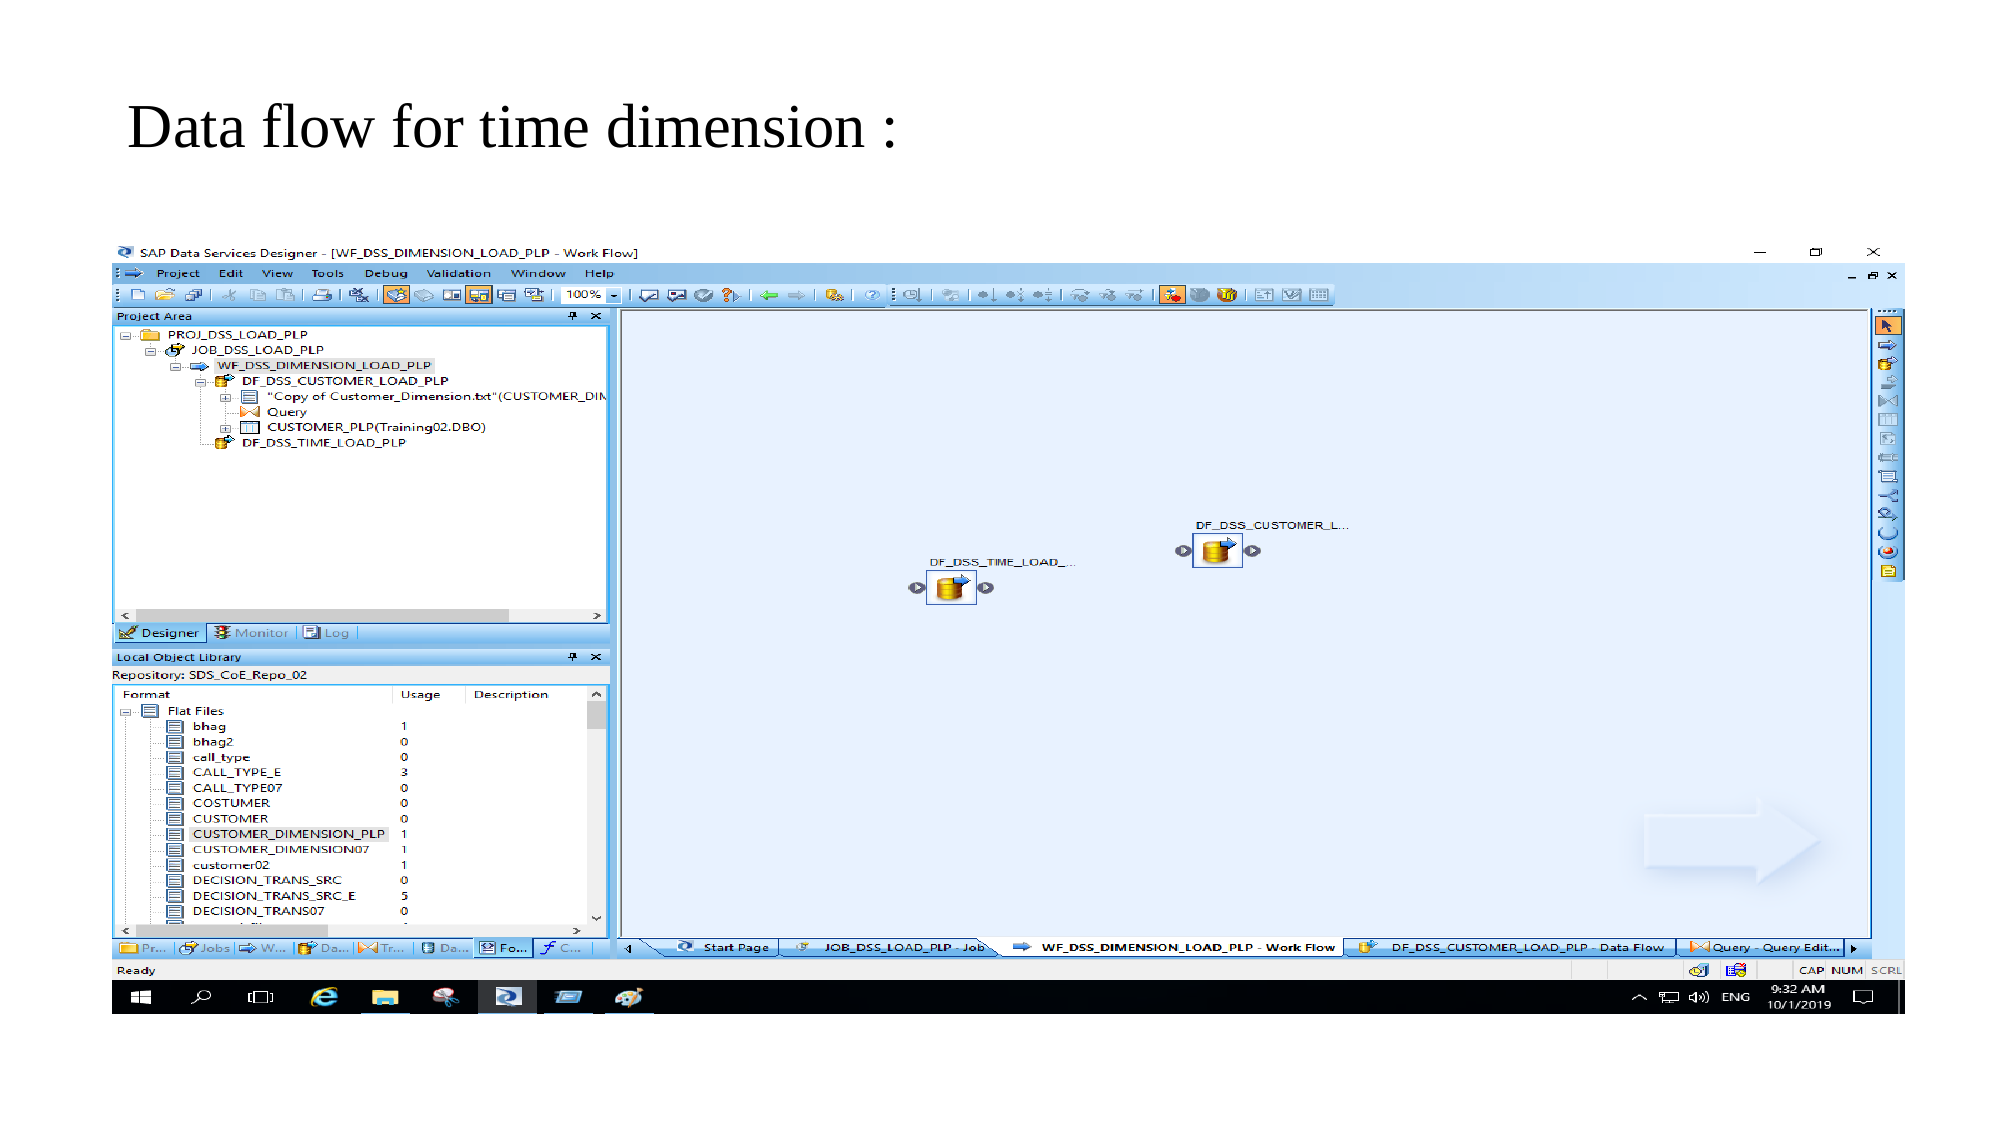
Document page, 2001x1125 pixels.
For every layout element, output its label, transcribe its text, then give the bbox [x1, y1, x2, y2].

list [112, 243, 1905, 1014]
title Data flow for time dimension : [112, 59, 1863, 195]
